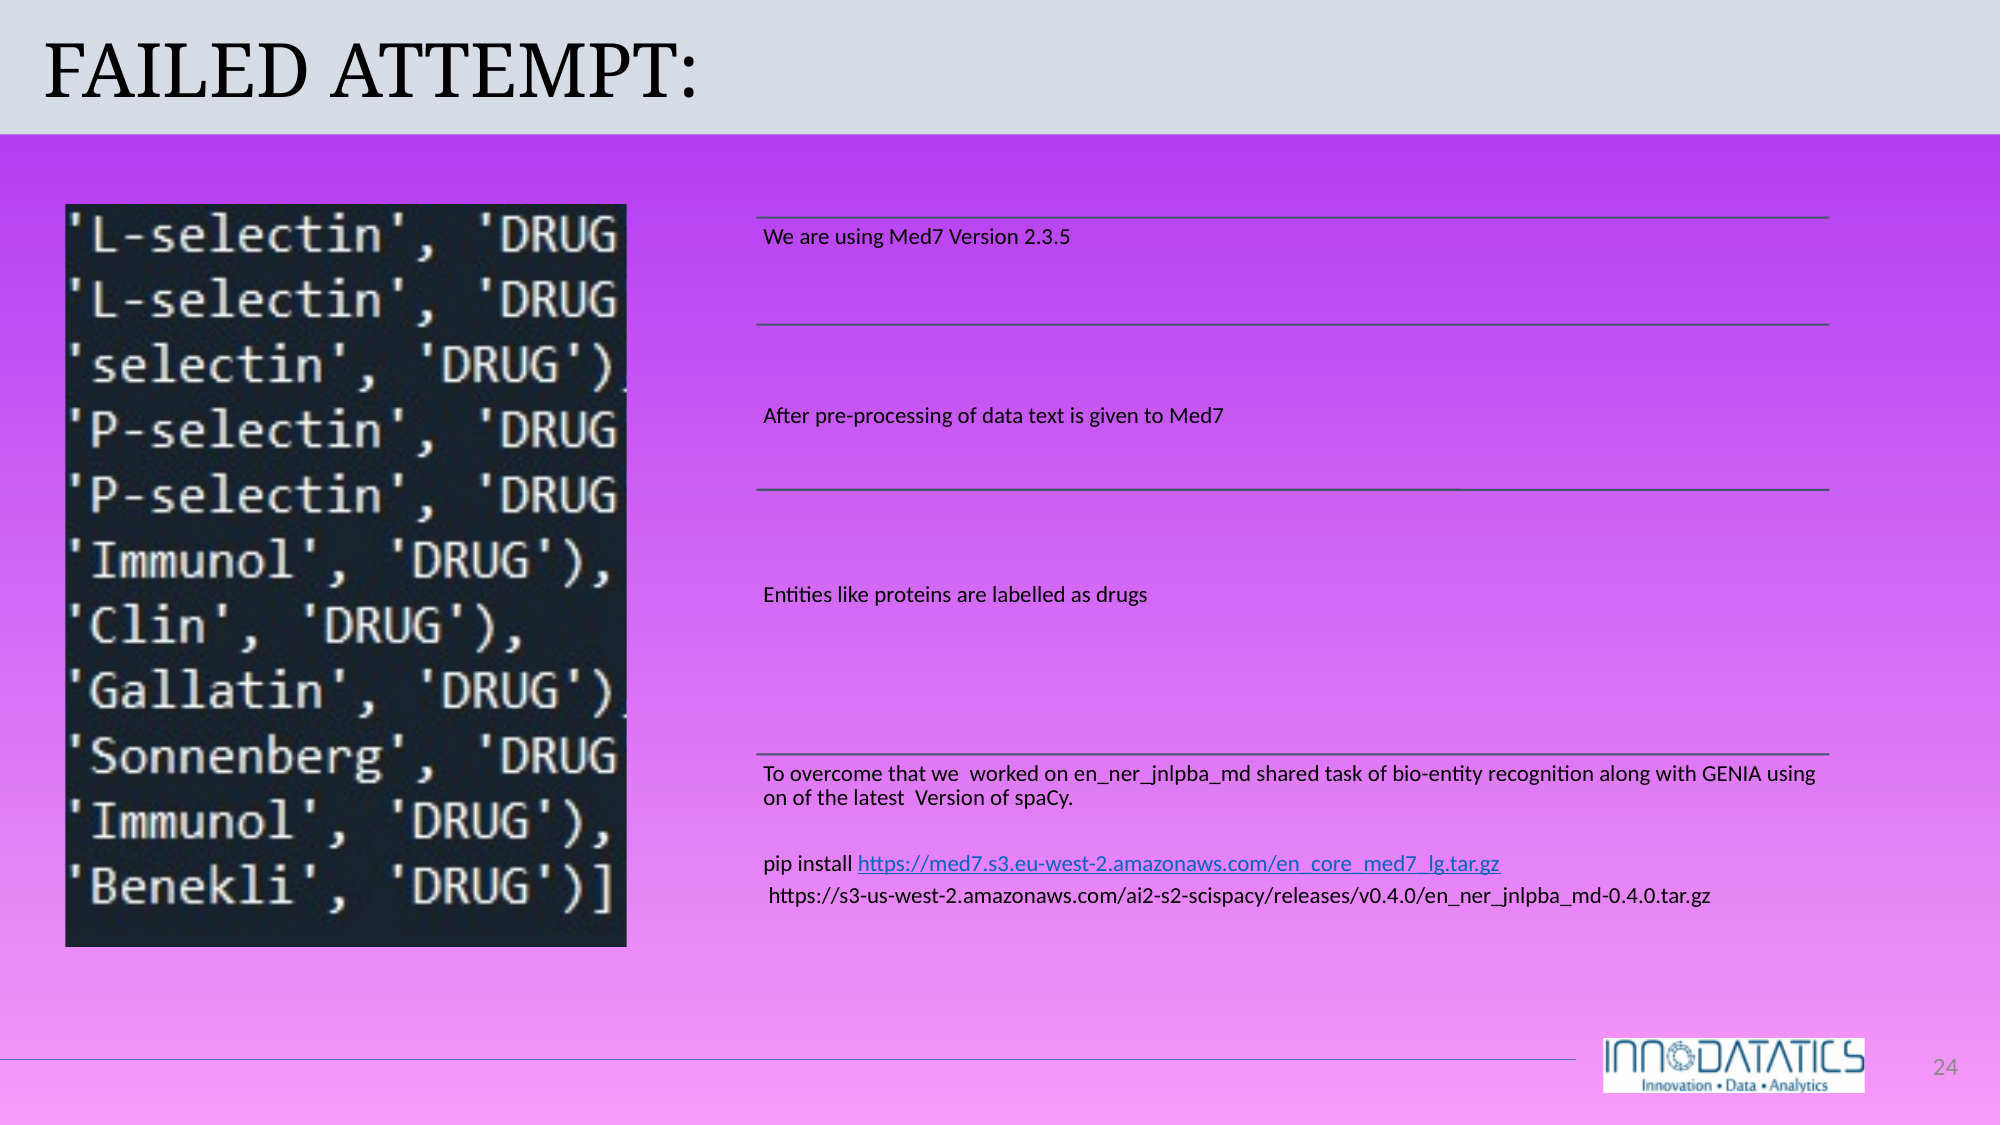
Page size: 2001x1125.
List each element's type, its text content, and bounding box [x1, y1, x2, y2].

picture [1603, 1038, 1865, 1093]
title FAILED ATTEMPT: [28, 0, 1742, 176]
picture [65, 204, 627, 947]
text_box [756, 217, 1830, 934]
slide_number 24 [1909, 1041, 1974, 1090]
